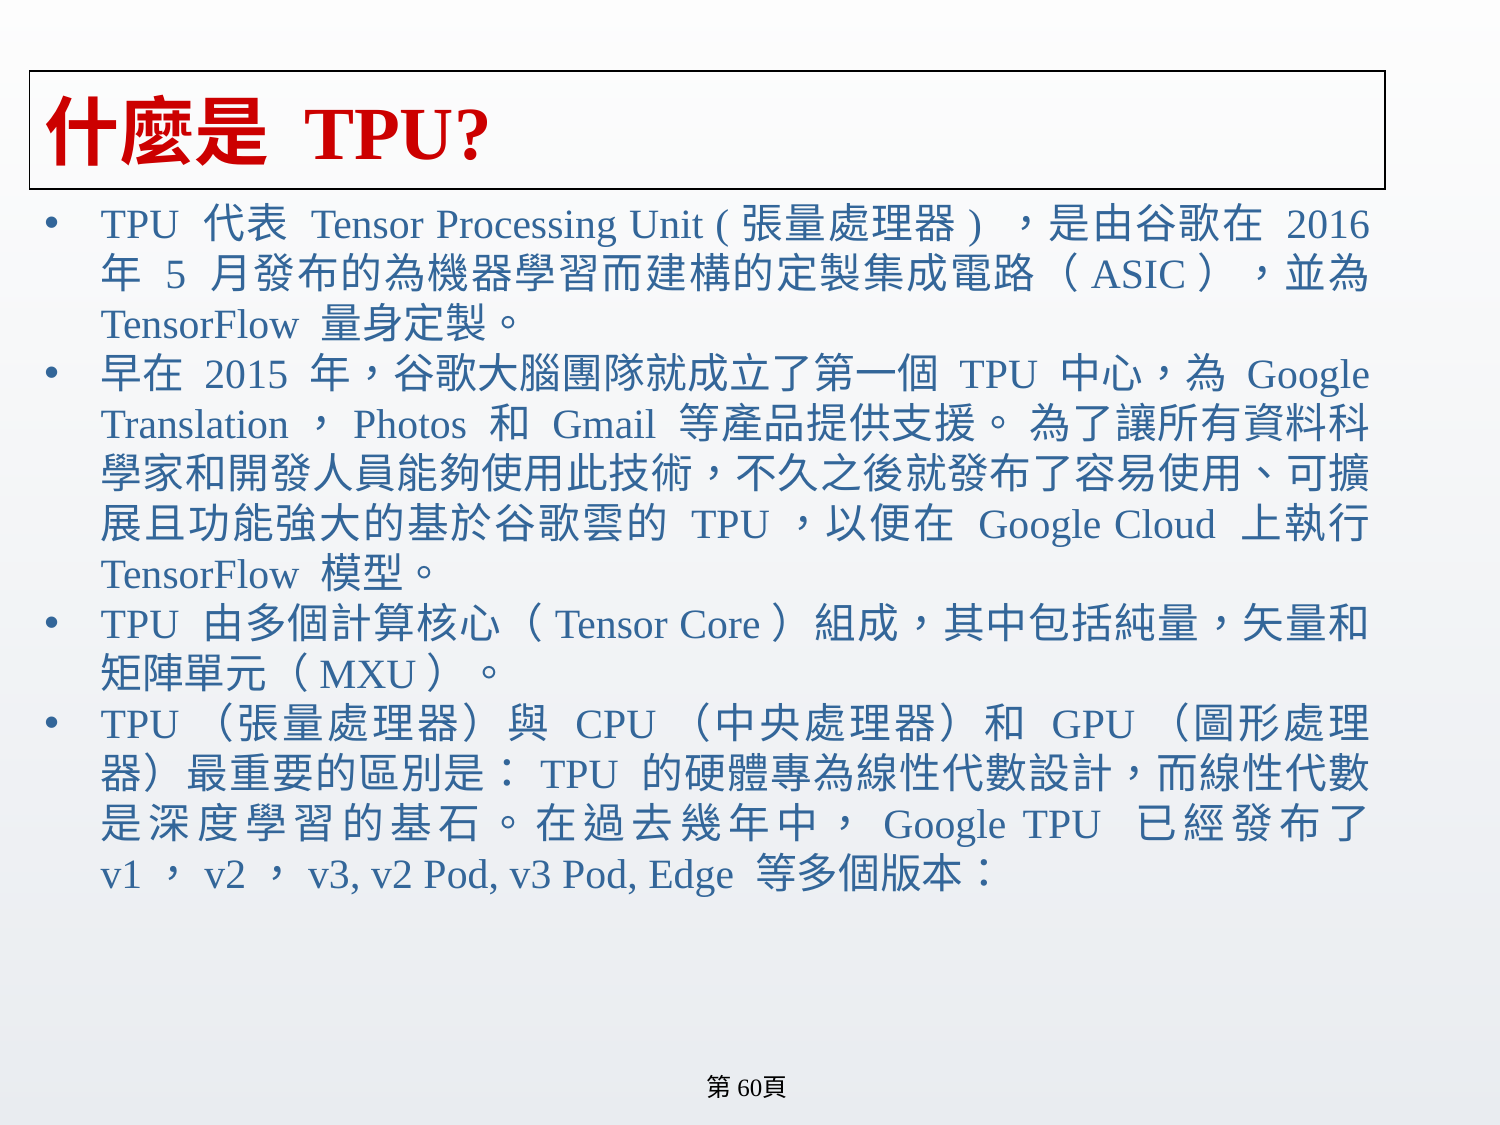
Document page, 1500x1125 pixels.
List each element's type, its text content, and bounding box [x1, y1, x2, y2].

list TPU 代表 Tensor Processing Unit (張量處理器) ，是由谷歌在 2016 年 5 月發布的為機器學習而建構的定製集成電路（ASIC），並為 TensorFlow 量身定製。 早在 2015 年，谷歌大腦團隊就成立了第一個 TPU 中心，為 Google Translation，Photos 和 Gmail 等產品提供支援。 為了讓所有資料科學家和開發人員能夠使用此技術，不久之後就發布了容易使用、可擴展且功能強大的基於谷歌雲的 TPU，以便在 Google Cloud 上執行 TensorFlow 模型。 TPU 由多個計算核心（Tensor Core）組成，其中包括純量，矢量和矩陣單元（MXU）。 TPU（張量處理器）與 CPU（中央處理器）和 GPU（圖形處理器）最重要的區別是：TPU 的硬體專為線性代數設計，而線性代數是深度學習的基石。在過去幾年中，Google TPU 已經發布了 v1，v2，v3, v2 Pod, v3 Pod, Edge 等多個版本： [29, 189, 1386, 1017]
title 什麼是 TPU? [29, 70, 1386, 189]
